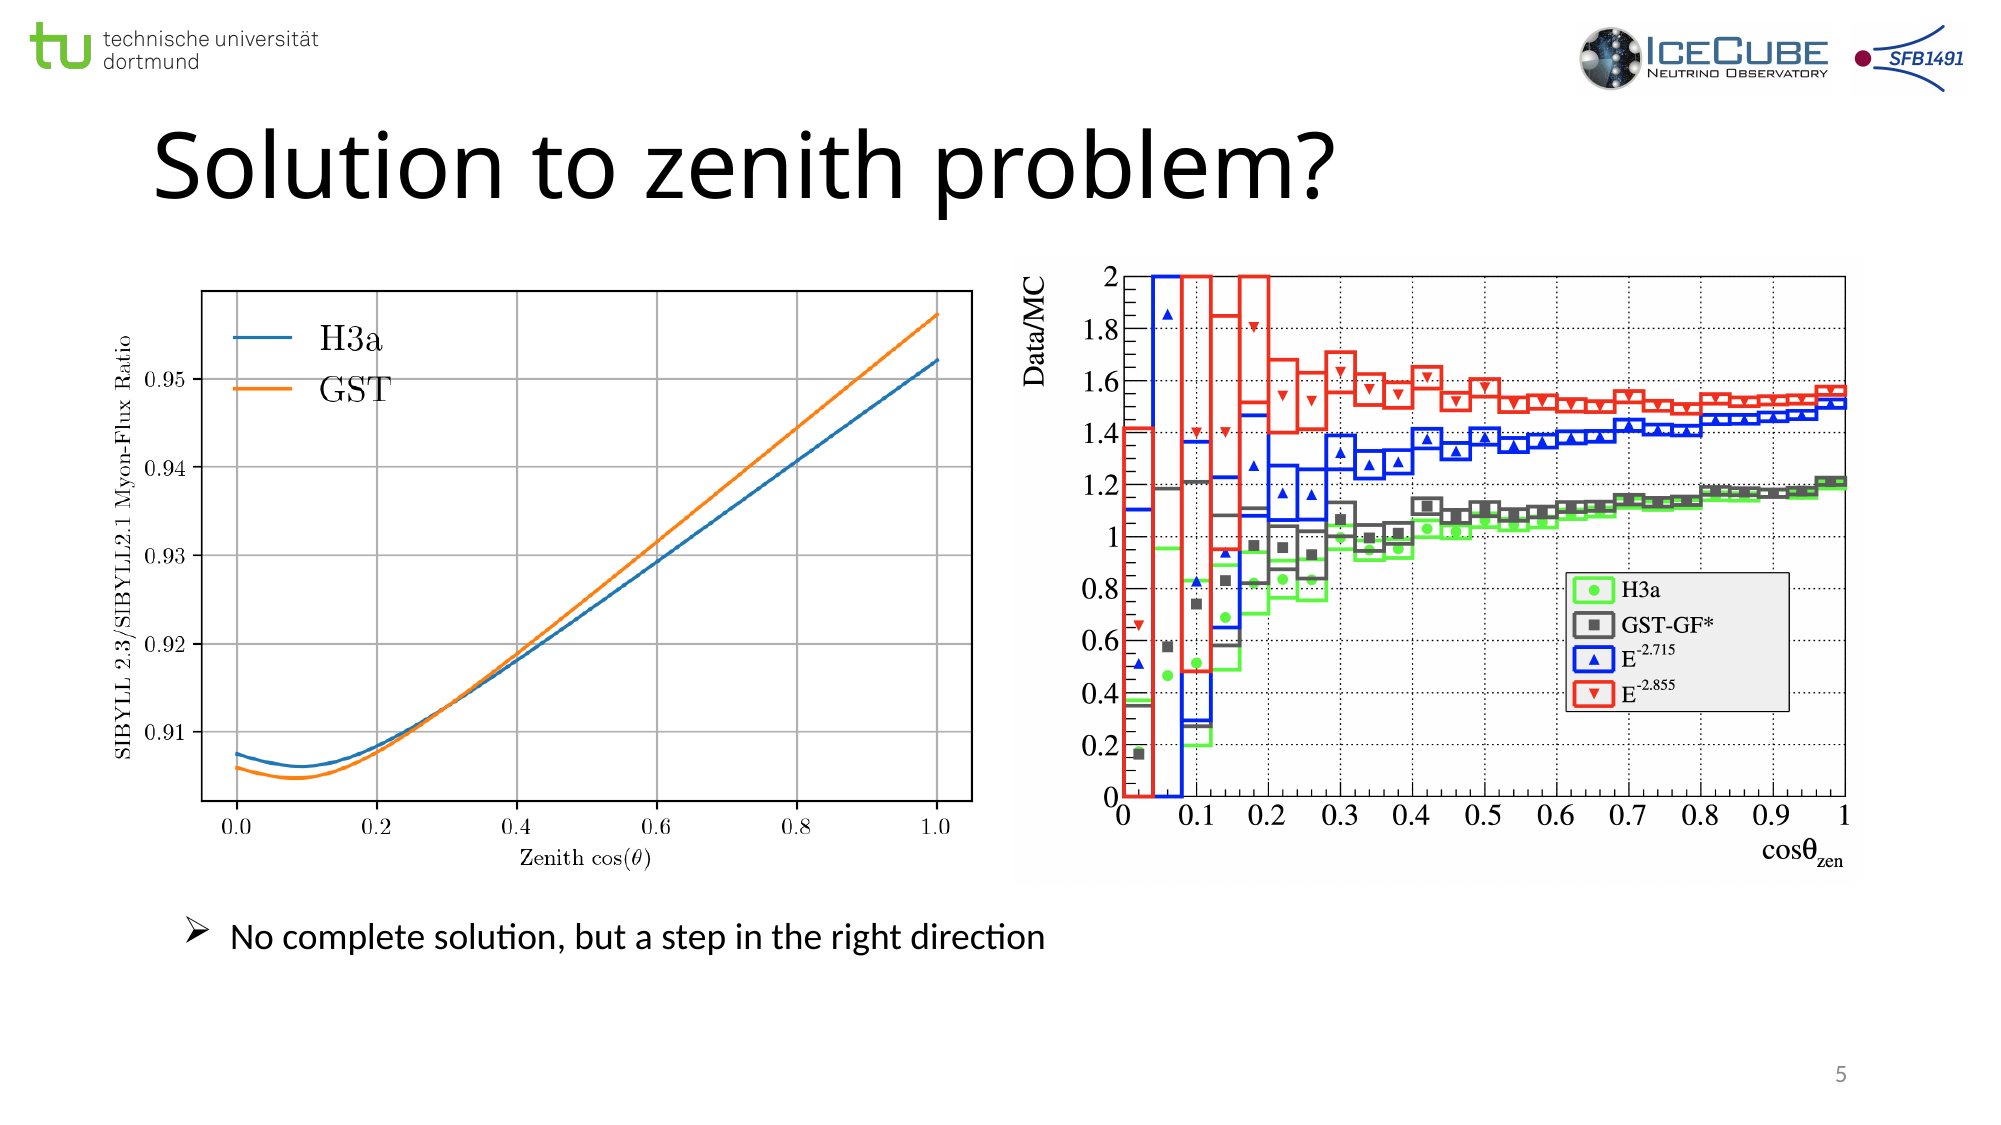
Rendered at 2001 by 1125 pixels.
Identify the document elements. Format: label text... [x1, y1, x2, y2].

picture [1852, 22, 1967, 95]
picture [23, 15, 325, 76]
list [95, 275, 988, 886]
picture [1575, 22, 1832, 95]
title Solution to zenith problem? [137, 59, 1863, 278]
slide_number 5 [1412, 1042, 1863, 1103]
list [1012, 257, 1863, 886]
text_box No complete solution, but a step in the right direction [168, 904, 1551, 965]
